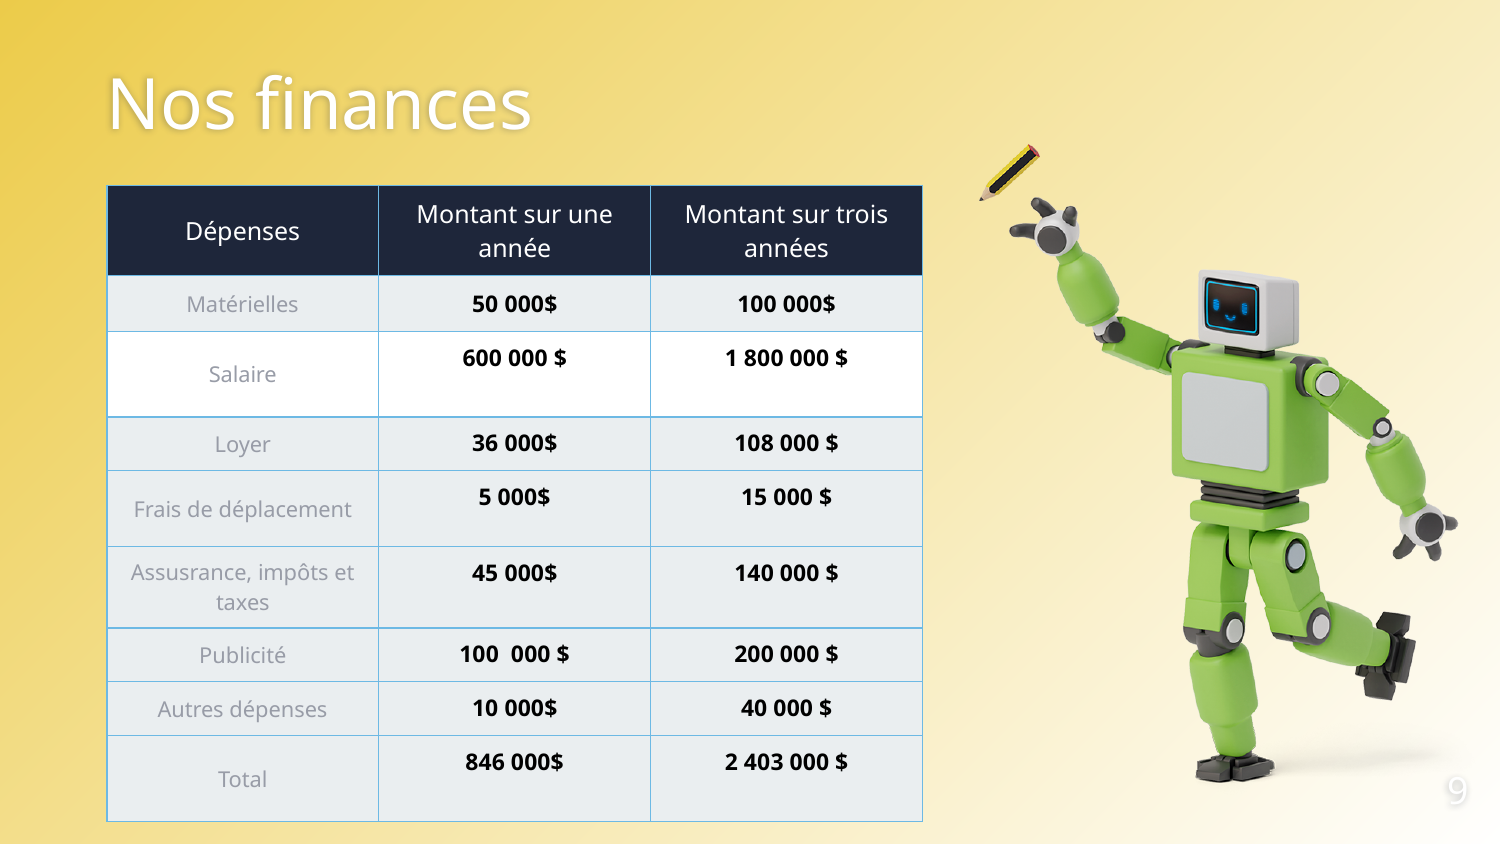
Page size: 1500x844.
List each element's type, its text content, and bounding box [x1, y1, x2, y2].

table_cell 108 000 $ [651, 418, 922, 470]
table_cell Total [108, 736, 378, 821]
table_cell Assusrance, impôts et taxes [108, 547, 378, 627]
table_cell 140 000 $ [651, 547, 922, 627]
table_cell Loyer [108, 418, 378, 470]
table_cell Matérielles [108, 276, 378, 331]
table_cell Publicité [108, 629, 378, 681]
table_header Dépenses [108, 186, 378, 275]
table_cell 100 000$ [651, 276, 922, 331]
table_cell 100 000 $ [379, 629, 650, 681]
table_cell Frais de déplacement [108, 471, 378, 546]
table_cell 10 000$ [379, 682, 650, 735]
table_cell 40 000 $ [651, 682, 922, 735]
table_cell 600 000 $ [379, 332, 650, 416]
table_header Montant sur une année [379, 186, 650, 275]
table_cell 2 403 000 $ [651, 736, 922, 821]
table_cell Salaire [108, 332, 378, 416]
table_cell 15 000 $ [651, 471, 922, 546]
table_cell 200 000 $ [651, 629, 922, 681]
table_cell 5 000$ [379, 471, 650, 546]
slide_number 9 [1378, 804, 1469, 814]
picture [979, 144, 1040, 202]
table_cell 50 000$ [379, 276, 650, 331]
table_cell Autres dépenses [108, 682, 378, 735]
table_cell 45 000$ [379, 547, 650, 627]
title Nos finances [106, 59, 1353, 145]
table_header Montant sur trois années [651, 186, 922, 275]
table_cell 846 000$ [379, 736, 650, 821]
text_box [1009, 197, 1476, 796]
table_cell 36 000$ [379, 418, 650, 470]
table_cell 1 800 000 $ [651, 332, 922, 416]
